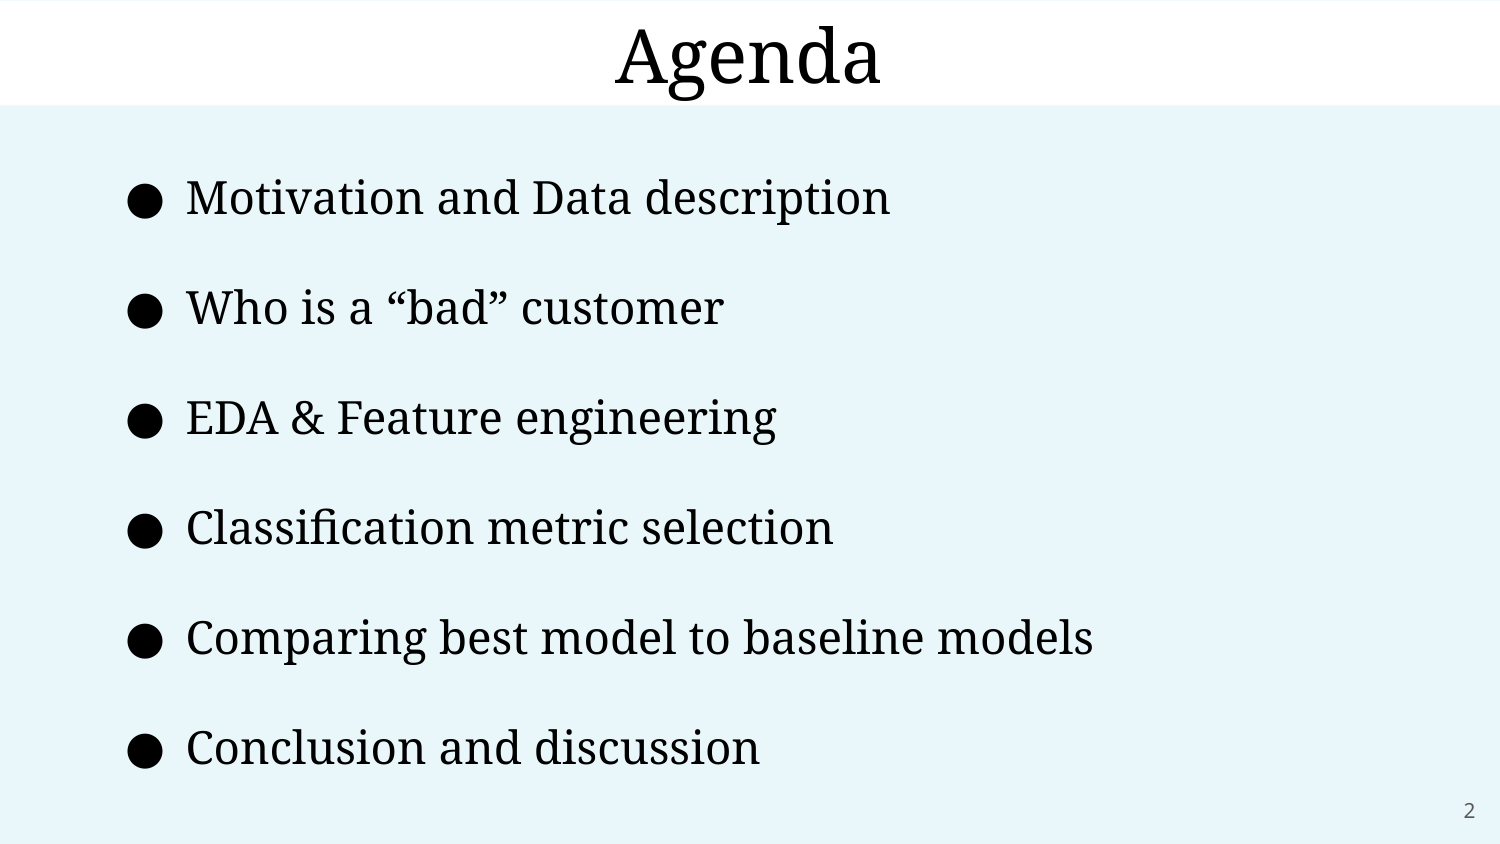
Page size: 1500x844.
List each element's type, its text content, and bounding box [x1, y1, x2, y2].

text_box Motivation and Data description Who is a “bad” customer EDA & Feature engineering Classification metric selection Comparing best model to baseline models Conclusion and discussion [95, 106, 1500, 781]
text_box Agenda [0, 0, 1500, 106]
slide_number ‹#› [1400, 779, 1491, 844]
